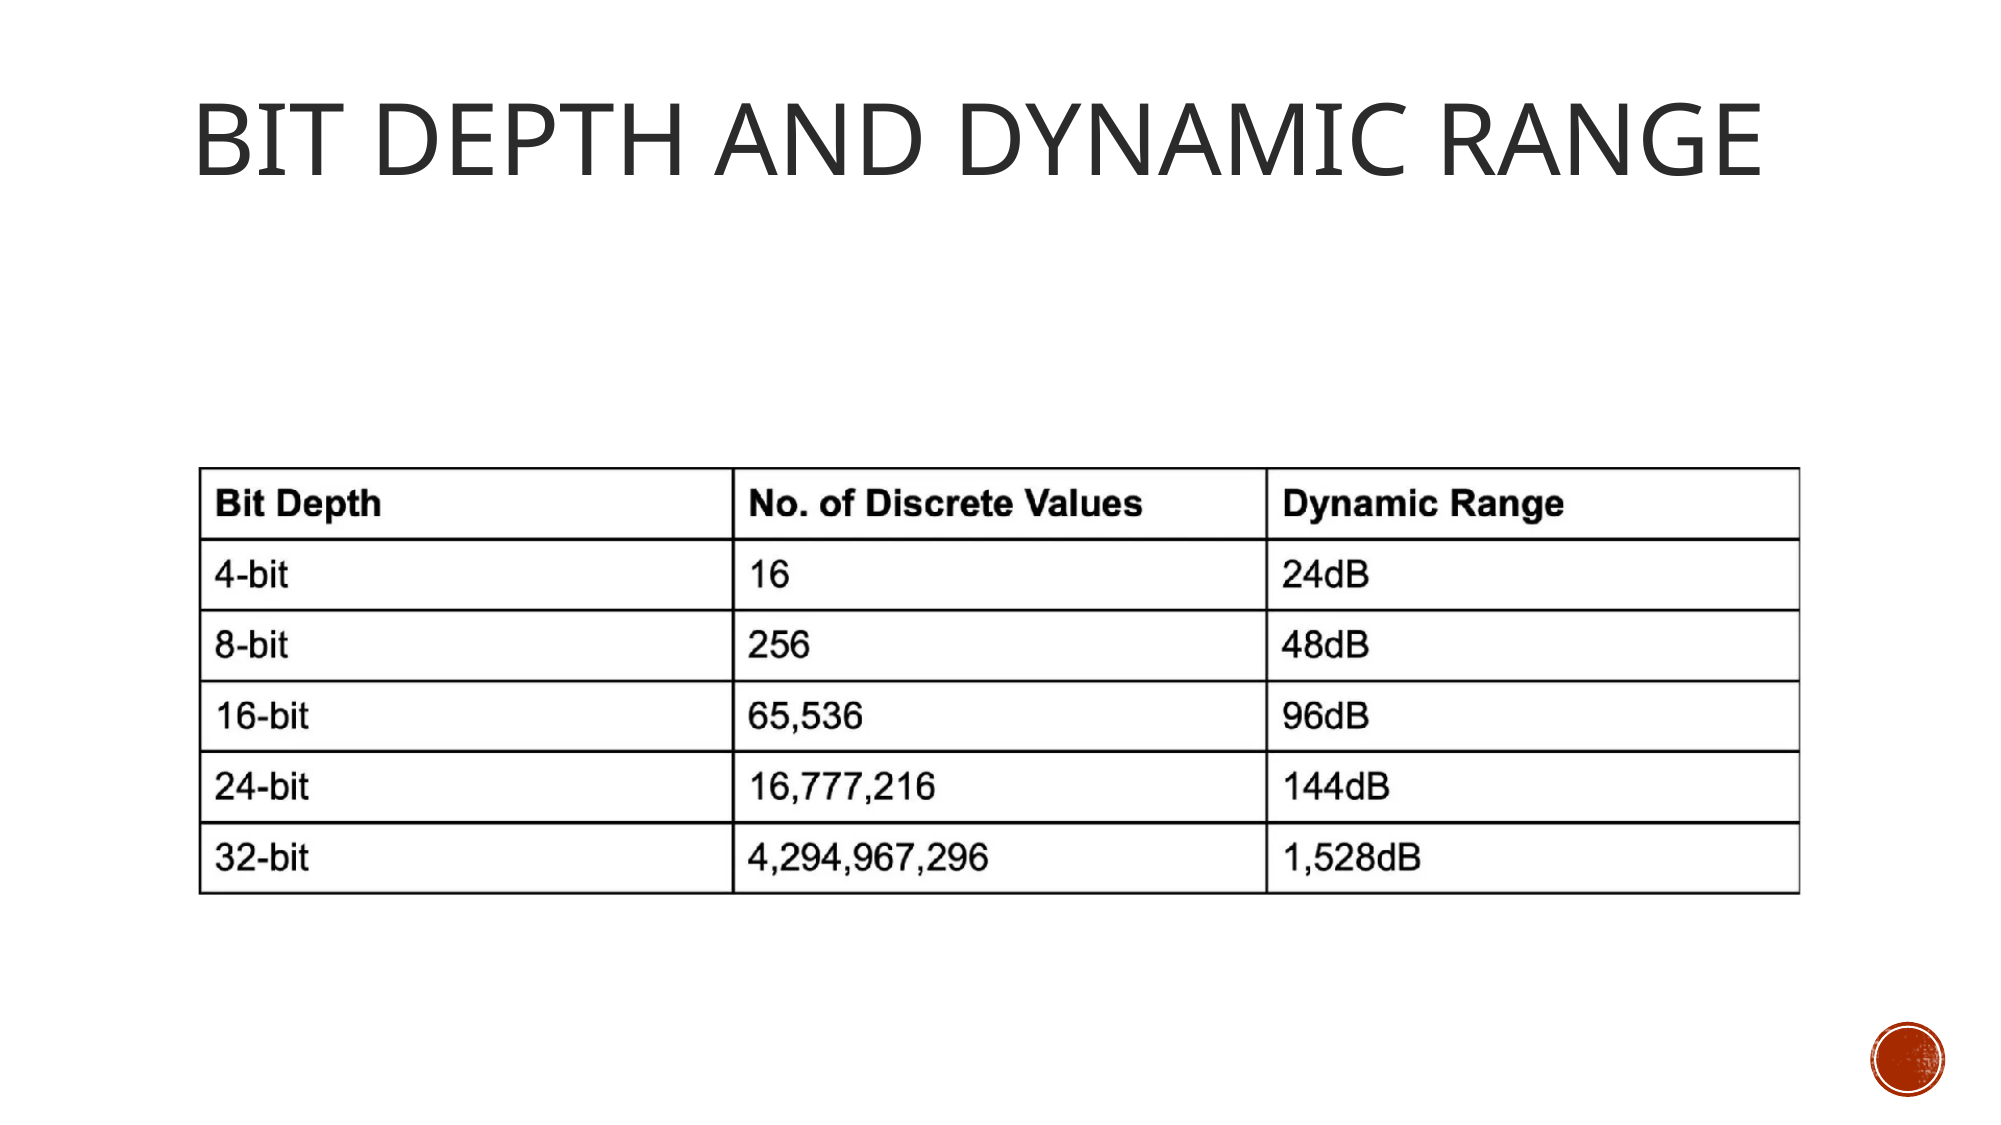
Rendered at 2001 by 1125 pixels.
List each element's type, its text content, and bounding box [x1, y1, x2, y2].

title Bit depth and dynamic range [175, 79, 1826, 327]
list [198, 466, 1802, 894]
